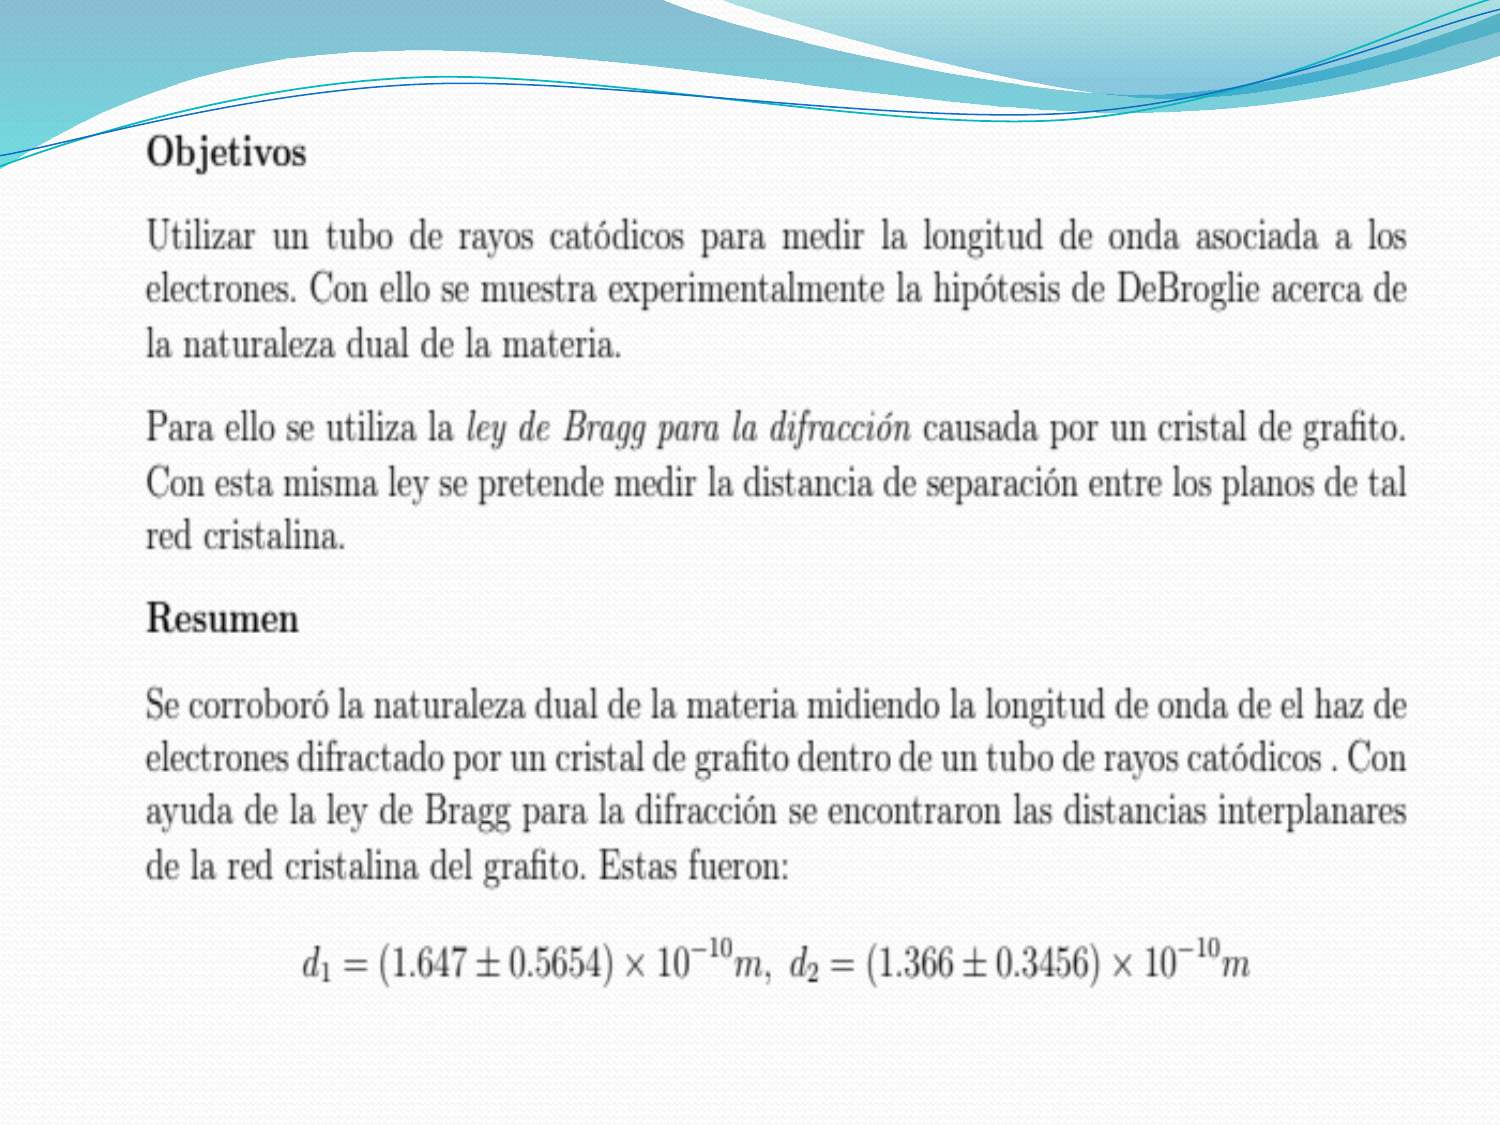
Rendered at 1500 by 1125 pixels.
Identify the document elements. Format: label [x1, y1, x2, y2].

picture [135, 125, 1420, 1000]
